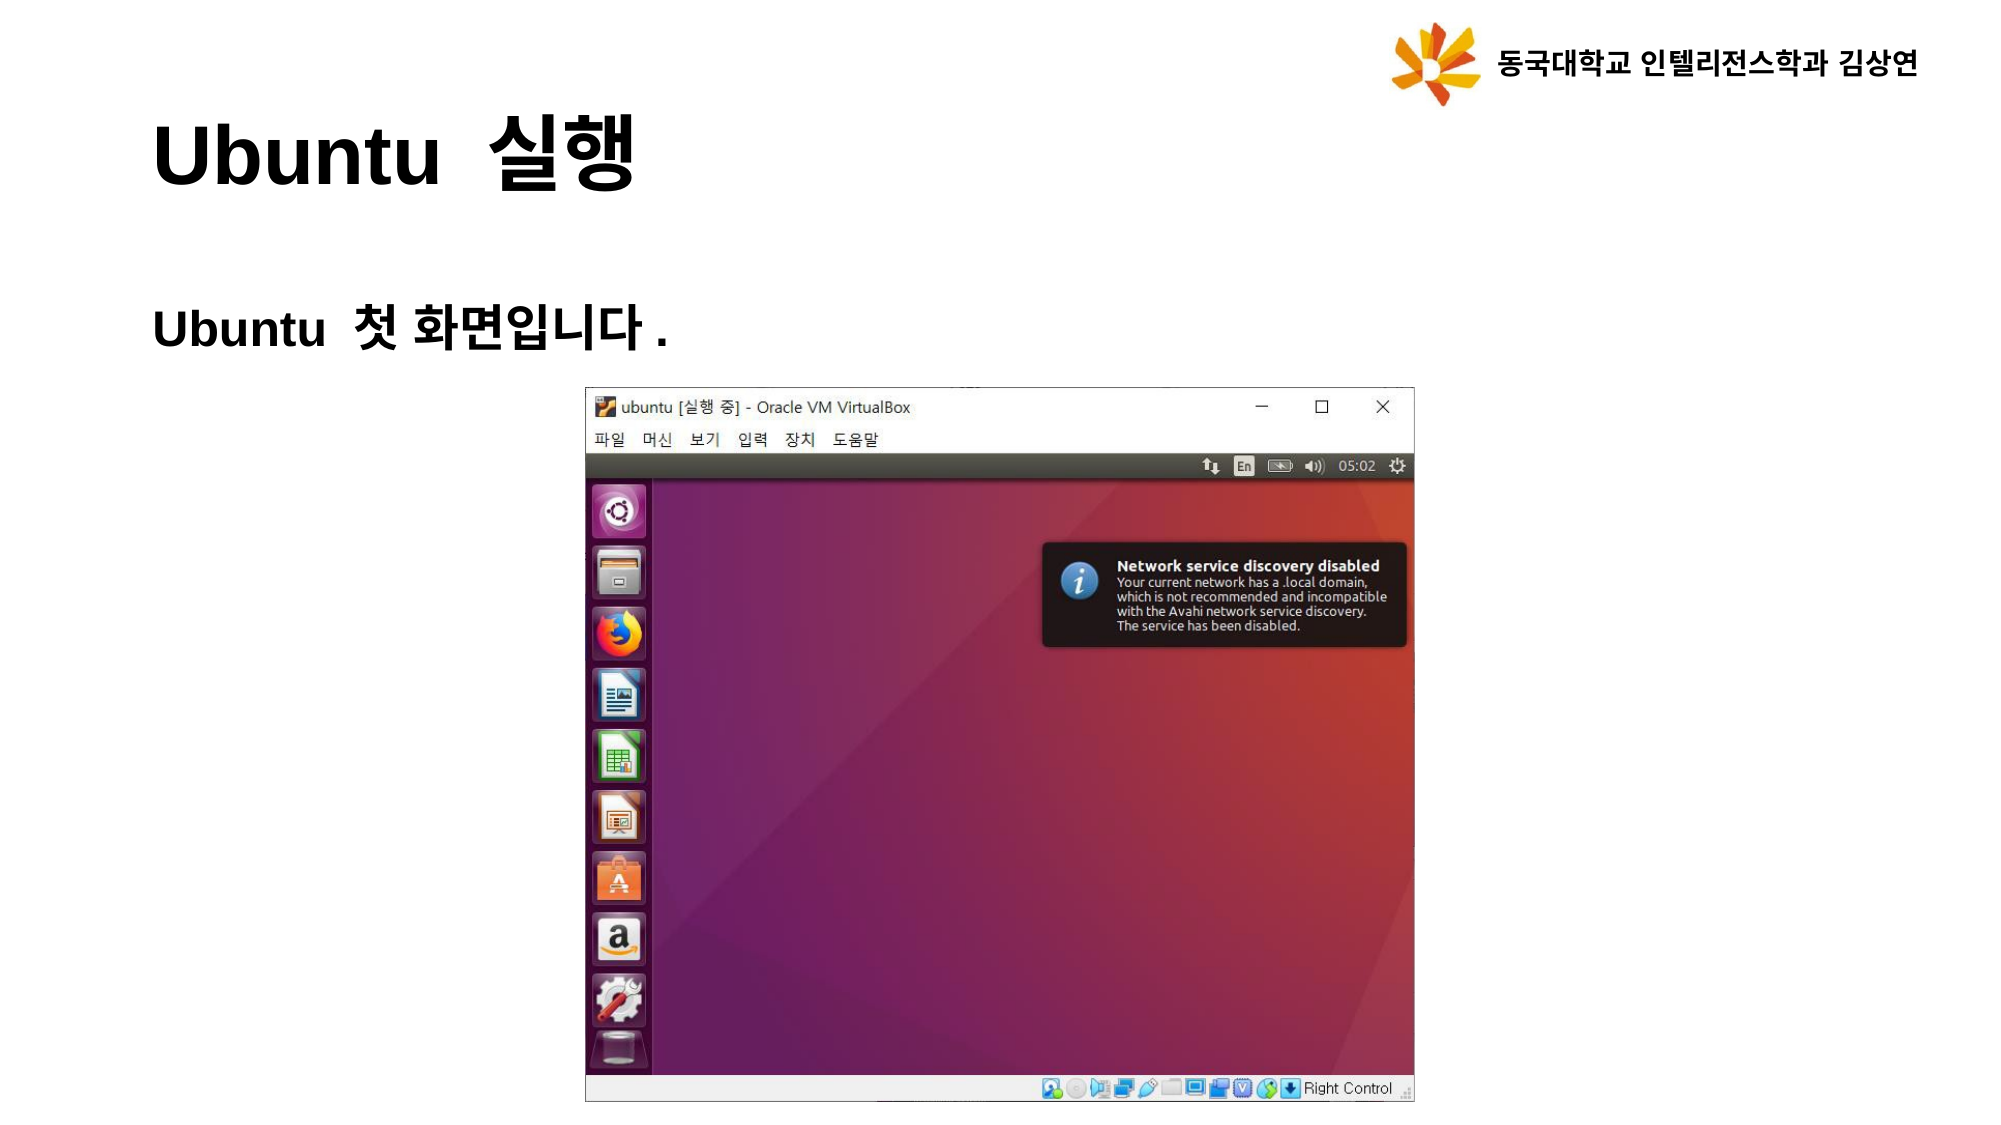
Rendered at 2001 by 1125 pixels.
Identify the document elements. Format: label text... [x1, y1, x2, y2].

text_box Ubuntu 첫 화면입니다. [150, 293, 721, 356]
text_box [1389, 22, 1482, 110]
text_box 동국대학교 인텔리전스학과 김상연 [1495, 43, 1970, 81]
text_box [585, 387, 1415, 1102]
text_box Ubuntu 실행 [150, 99, 673, 202]
